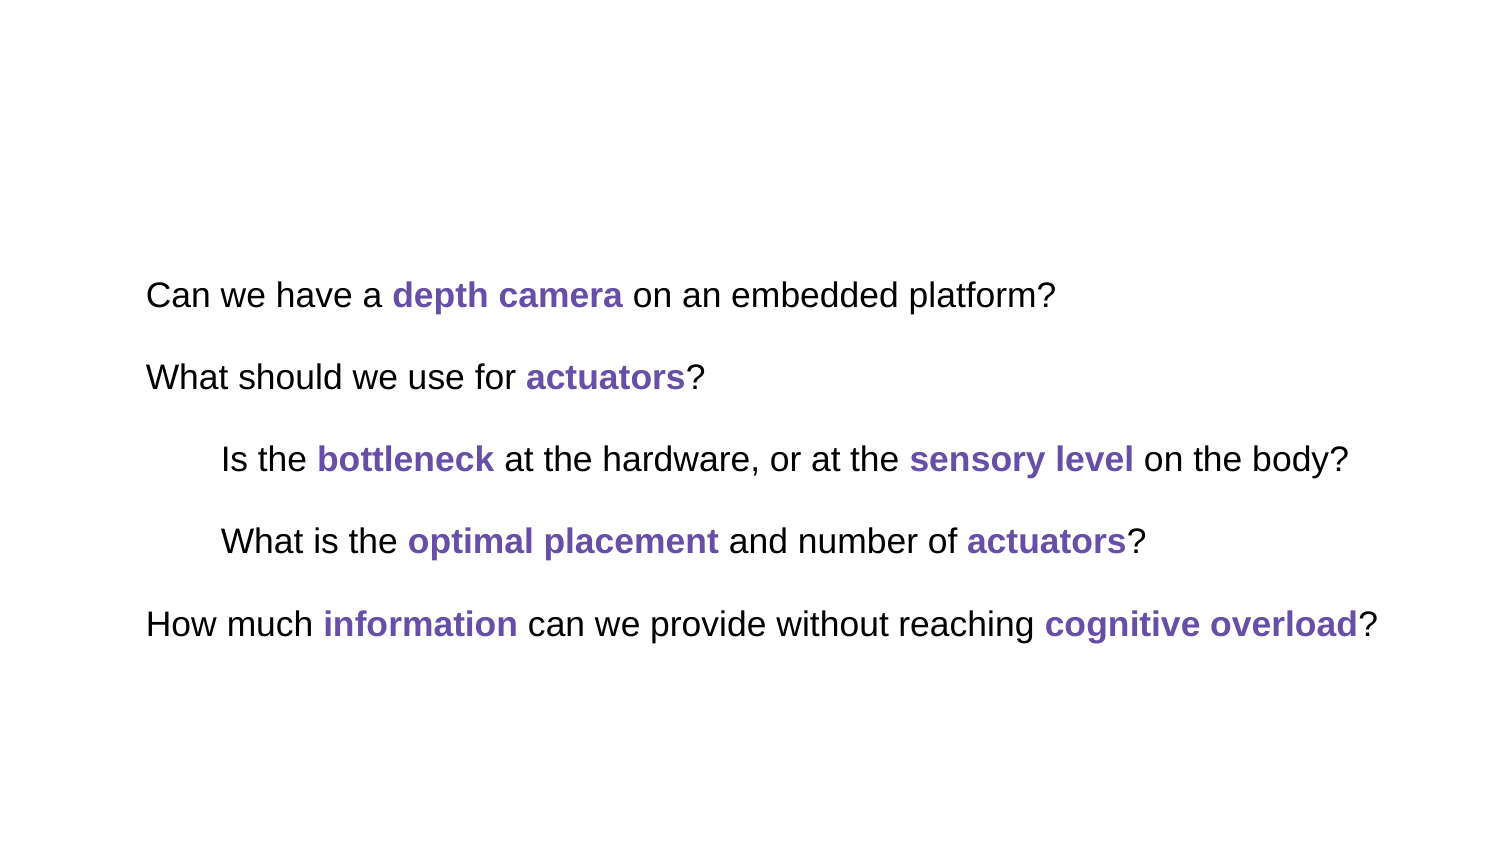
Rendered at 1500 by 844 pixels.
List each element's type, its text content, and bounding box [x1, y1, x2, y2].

list Can we have a depth camera on an embedded platform? What should we use for actuators? Is the bottleneck at the hardware, or at the sensory level on the body? What is the optimal placement and number of actuators? How much information can we provide without reaching cognitive overload? [55, 72, 1454, 760]
